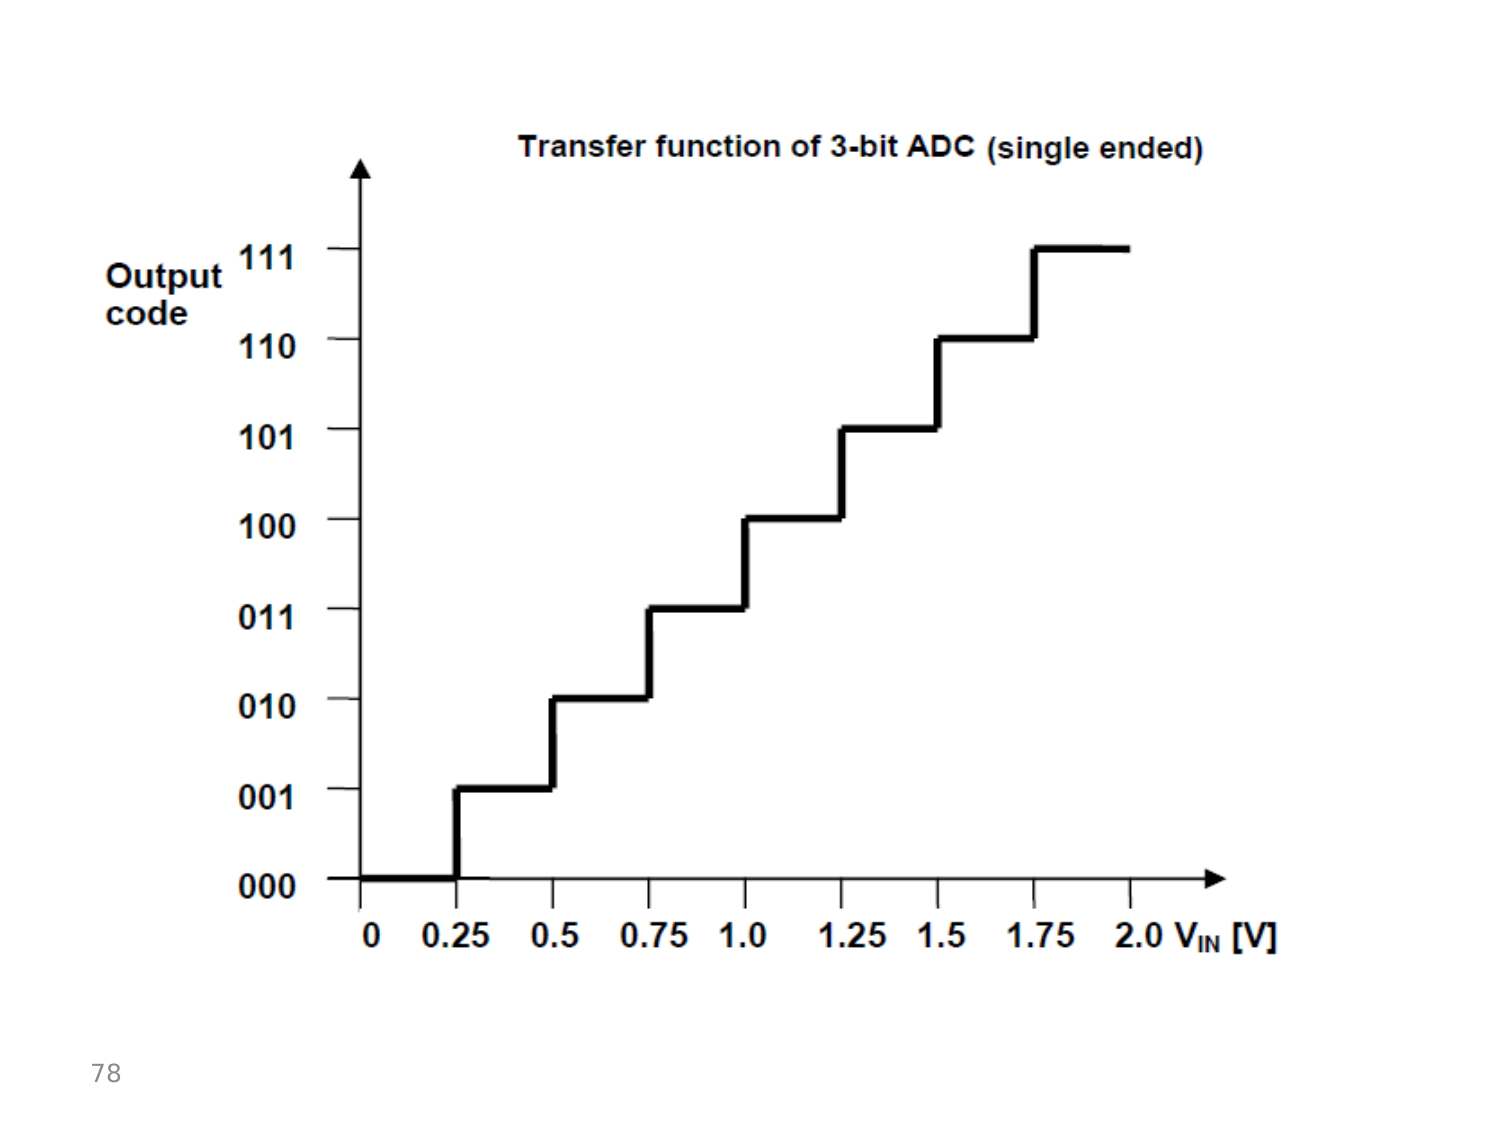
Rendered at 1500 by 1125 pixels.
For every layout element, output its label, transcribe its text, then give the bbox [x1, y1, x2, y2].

slide_number 78 [75, 1042, 425, 1103]
picture [76, 77, 1318, 988]
